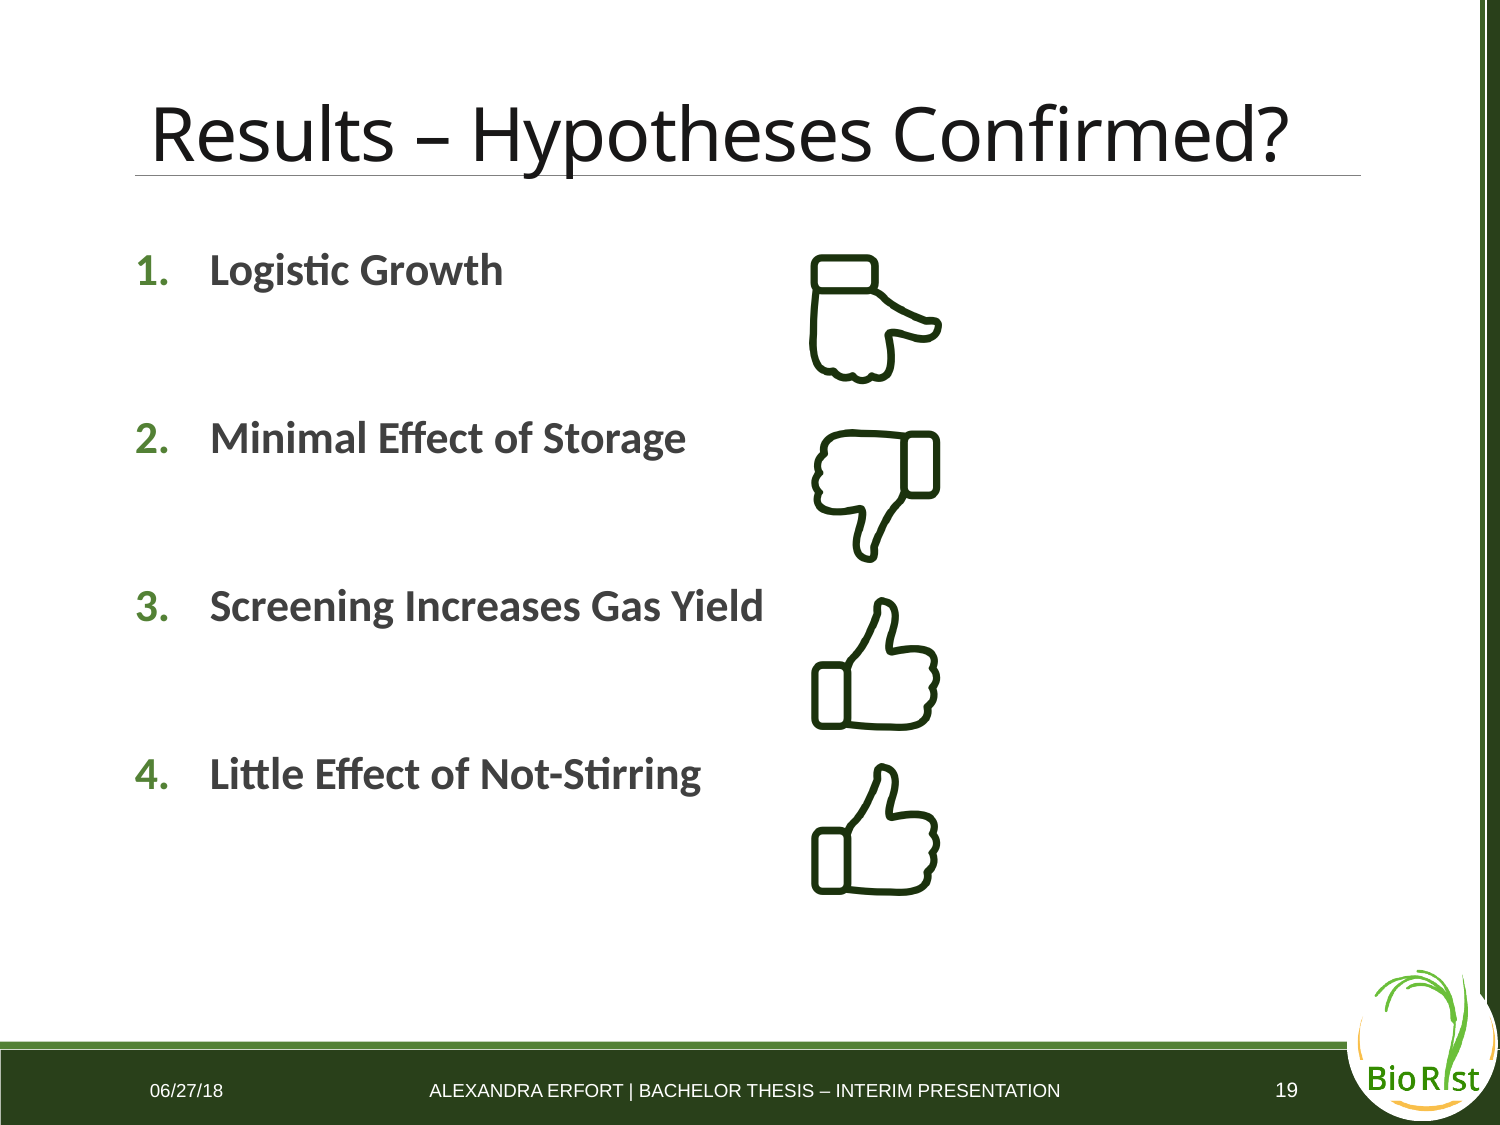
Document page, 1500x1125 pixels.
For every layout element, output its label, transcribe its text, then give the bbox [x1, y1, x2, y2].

slide_number 19 [1151, 1059, 1314, 1120]
picture [808, 597, 943, 732]
list Logistic Growth Minimal Effect of Storage Screening Increases Gas Yield Little Effect of Not-Stirring [134, 231, 1373, 892]
picture [808, 251, 943, 386]
footer [453, 1059, 1047, 1120]
picture [808, 762, 943, 897]
picture [808, 429, 943, 563]
title Results – Hypotheses Confirmed? [134, 47, 1373, 185]
picture [1343, 961, 1500, 1122]
